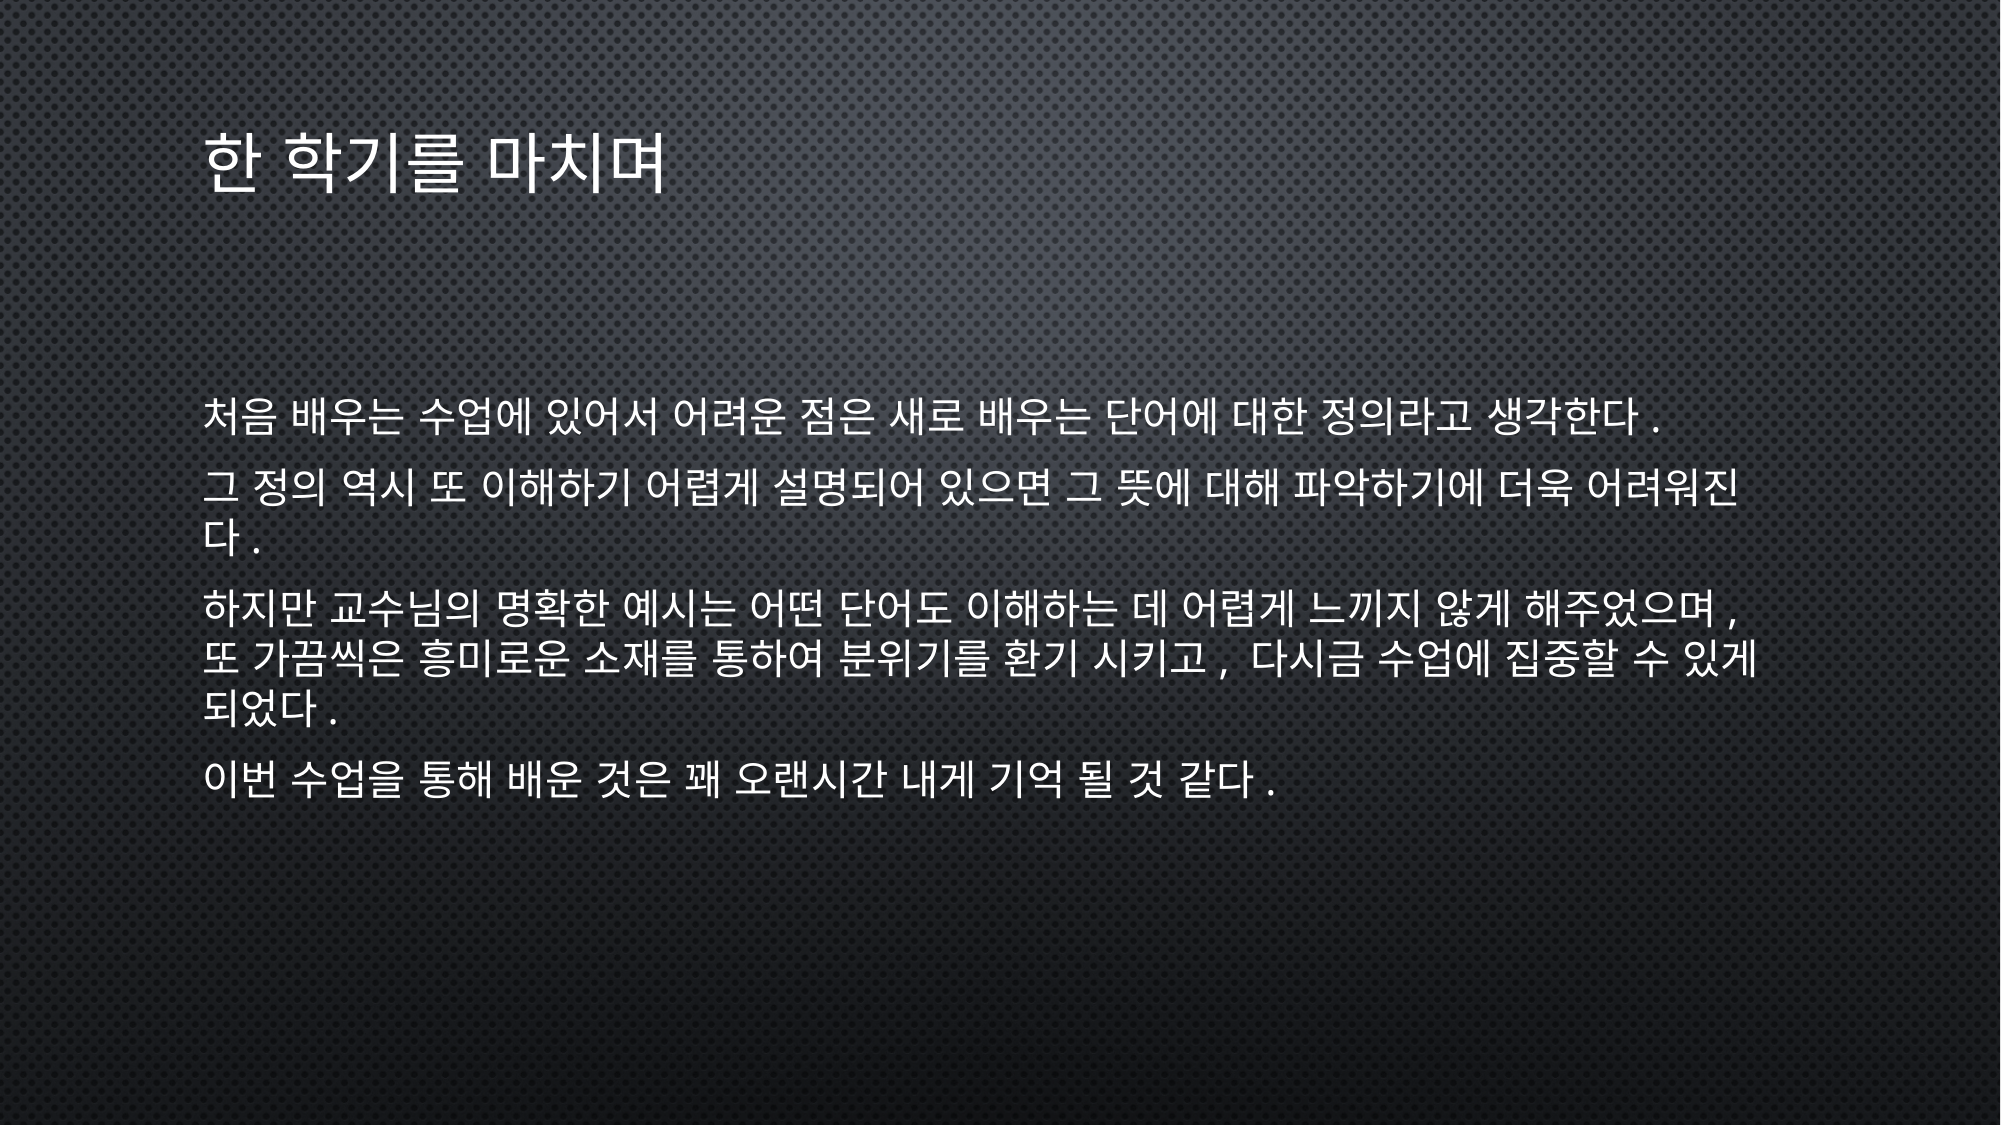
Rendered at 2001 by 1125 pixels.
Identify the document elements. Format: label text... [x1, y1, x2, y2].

title 한 학기를 마치며 [187, 99, 1813, 224]
list 처음 배우는 수업에 있어서 어려운 점은 새로 배우는 단어에 대한 정의라고 생각한다. 그 정의 역시 또 이해하기 어렵게 설명되어 있으면 그 뜻에 대해 파악하기에 더욱 어려워진다. 하지만 교수님의 명확한 예시는 어떤 단어도 이해하는 데 어렵게 느끼지 않게 해주었으며, 또 가끔씩은 흥미로운 소재를 통하여 분위기를 환기 시키고, 다시금 수업에 집중할 수 있게 되었다. 이번 수업을 통해 배운 것은 꽤 오랜시간 내게 기억 될 것 같다. [187, 245, 1813, 950]
